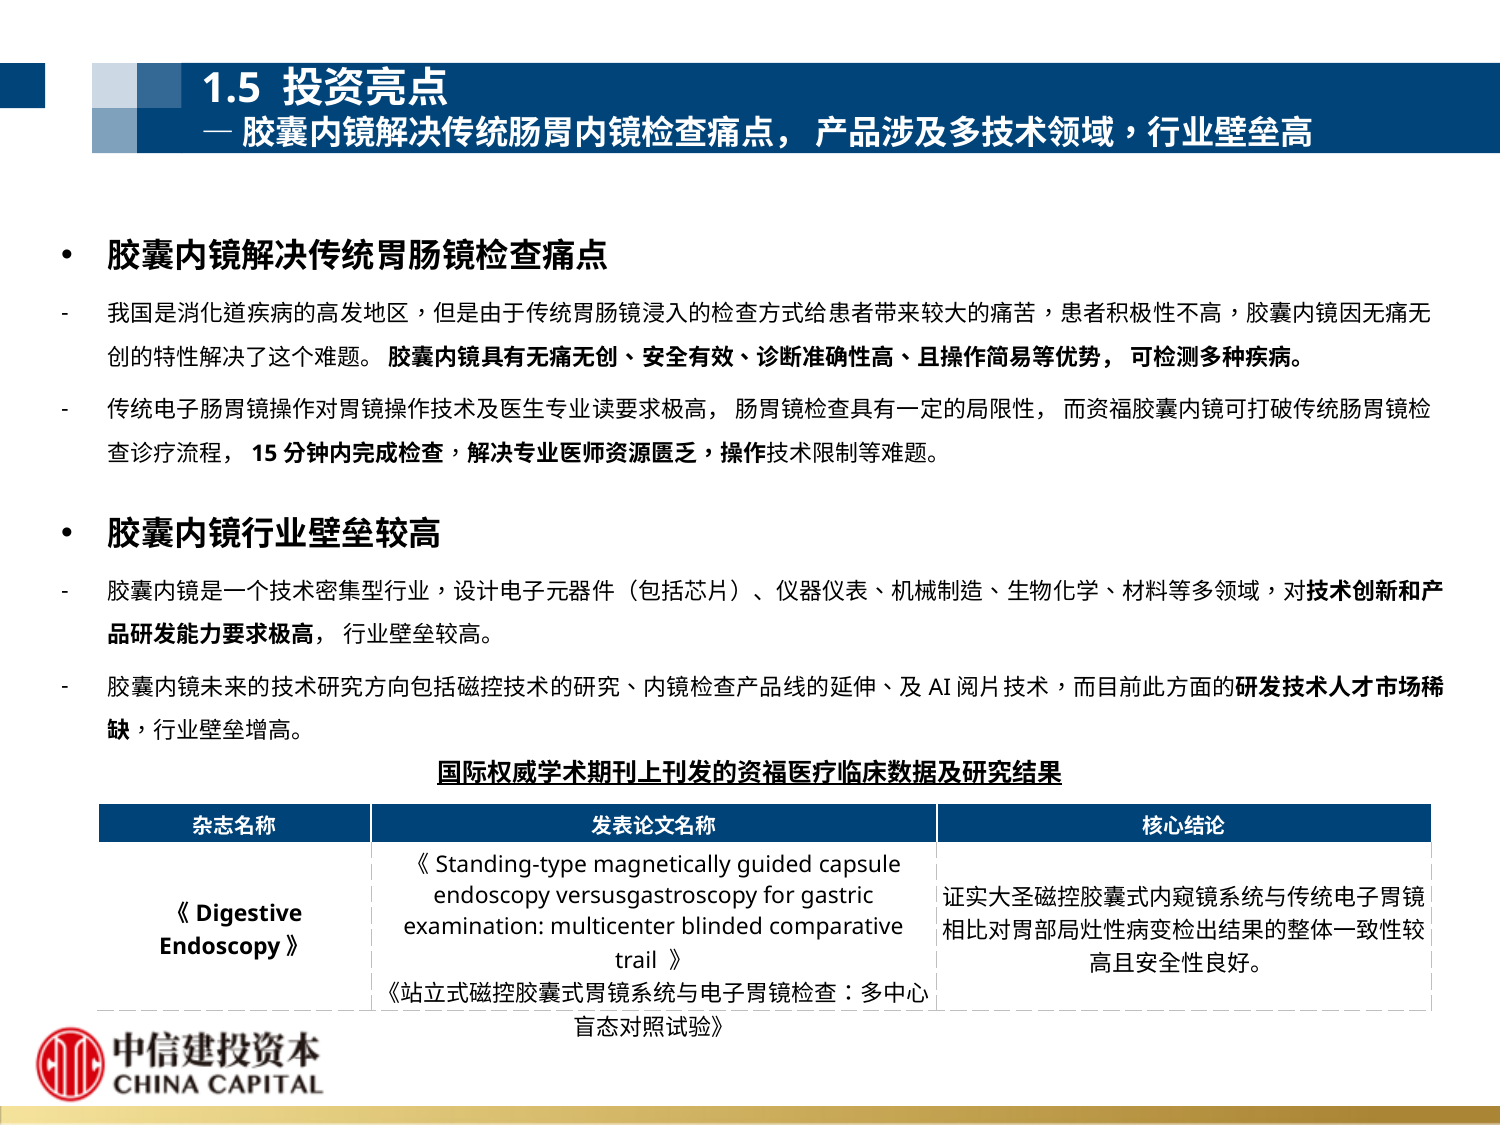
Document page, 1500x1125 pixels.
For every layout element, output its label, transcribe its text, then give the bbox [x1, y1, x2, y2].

table_cell 《Standing-type magnetically guided capsule endoscopy versusgastroscopy for gastric examination: multicenter blinded comparative trail 》 《站立式磁控胶囊式胃镜系统与电子胃镜检查：多中心盲态对照试验》 [371, 847, 937, 1010]
text_box 胶囊内镜行业壁垒较高 胶囊内镜是一个技术密集型行业，设计电子元器件（包括芯片）、仪器仪表、机械制造、生物化学、材料等多领域，对技术创新和产品研发能力要求极高， 行业壁垒较高。 胶囊内镜未来的技术研究方向包括磁控技术的研究、内镜检查产品线的延伸、及AI阅片技术，而目前此方面的研发技术人才市场稀缺，行业壁垒增高。 [60, 501, 1445, 744]
table_header 核心结论 [938, 804, 1431, 842]
table_cell 《Digestive Endoscopy》 [99, 847, 371, 1010]
table_header 发表论文名称 [372, 804, 936, 842]
text_box 1.5 投资亮点 —胶囊内镜解决传统肠胃内镜检查痛点， 产品涉及多技术领域，行业壁垒高 [186, 53, 1397, 159]
text_box 胶囊内镜解决传统胃肠镜检查痛点 我国是消化道疾病的高发地区，但是由于传统胃肠镜浸入的检查方式给患者带来较大的痛苦，患者积极性不高，胶囊内镜因无痛无创的特性解决了这个难题。 胶囊内镜具有无痛无创、安全有效、诊断准确性高、且操作简易等优势， 可检测多种疾病。 传统电子肠胃镜操作对胃镜操作技术及医生专业读要求极高， 肠胃镜检查具有一定的局限性， 而资福胶囊内镜可打破传统肠胃镜检查诊疗流程，15分钟内完成检查，解决专业医师资源匮乏，操作技术限制等难题。 [60, 223, 1432, 466]
text_box 国际权威学术期刊上刊发的资福医疗临床数据及研究结果 [161, 748, 1339, 794]
table_header 杂志名称 [99, 804, 370, 842]
table_cell 证实大圣磁控胶囊式内窥镜系统与传统电子胃镜相比对胃部局灶性病变检出结果的整体一致性较高且安全性良好。 [937, 847, 1432, 1010]
picture [0, 1004, 1500, 1125]
